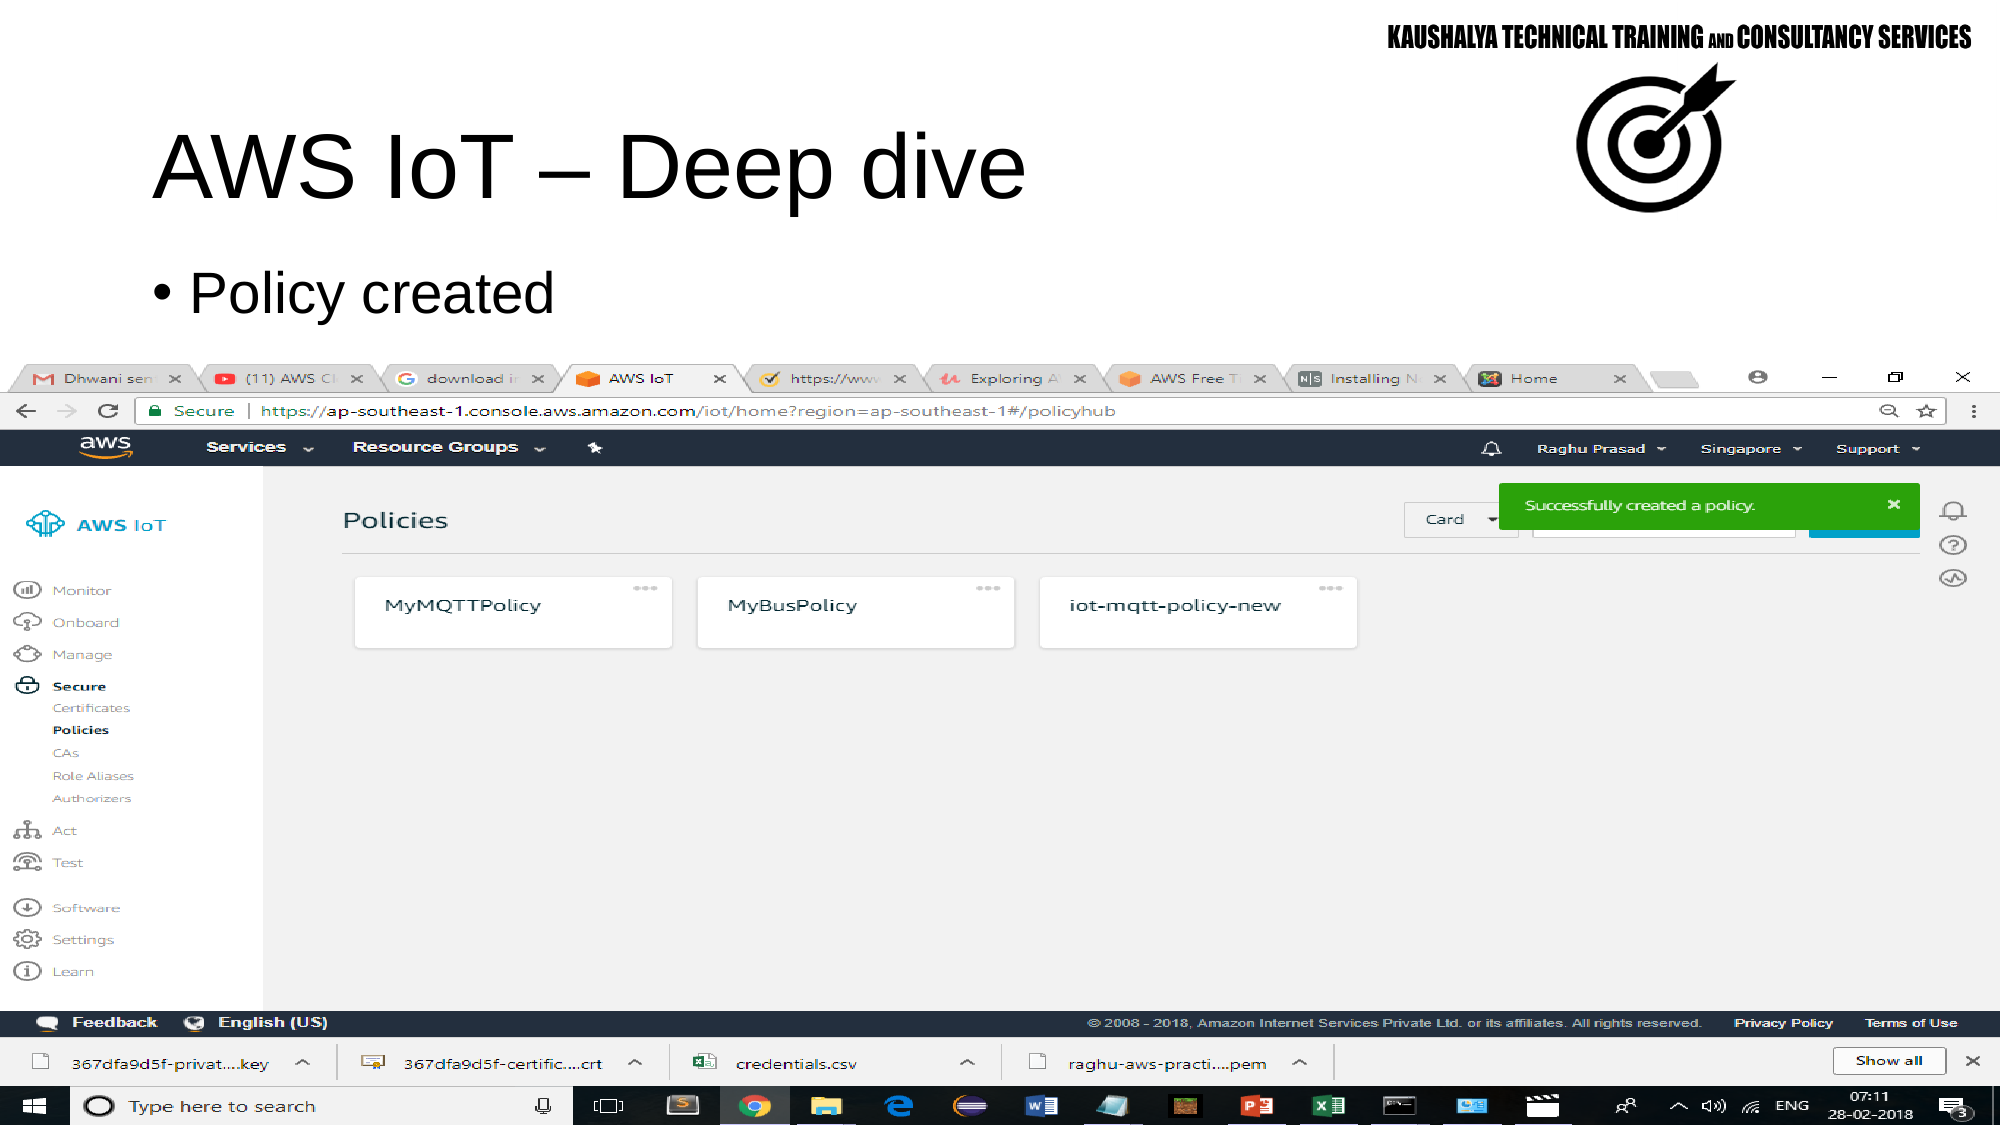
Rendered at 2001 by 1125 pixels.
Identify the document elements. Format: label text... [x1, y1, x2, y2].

list Policy created [137, 256, 1863, 364]
picture [1358, 2, 1997, 221]
title AWS IoT – Deep dive [137, 59, 1863, 256]
picture [0, 364, 2000, 1125]
